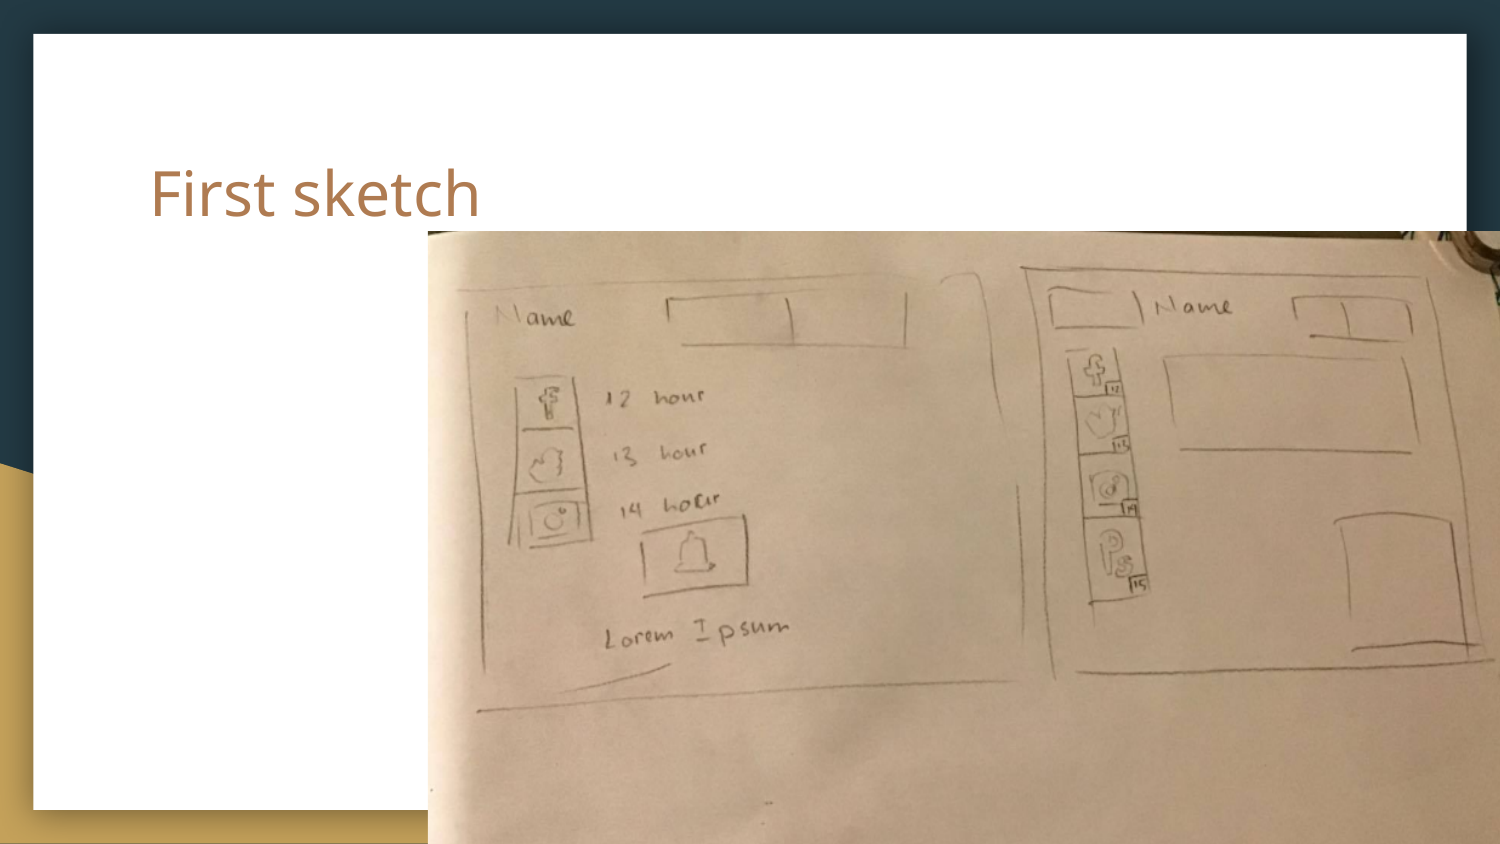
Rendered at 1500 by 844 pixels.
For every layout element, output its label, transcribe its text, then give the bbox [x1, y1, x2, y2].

picture [427, 231, 1500, 844]
title First sketch [134, 138, 1366, 296]
